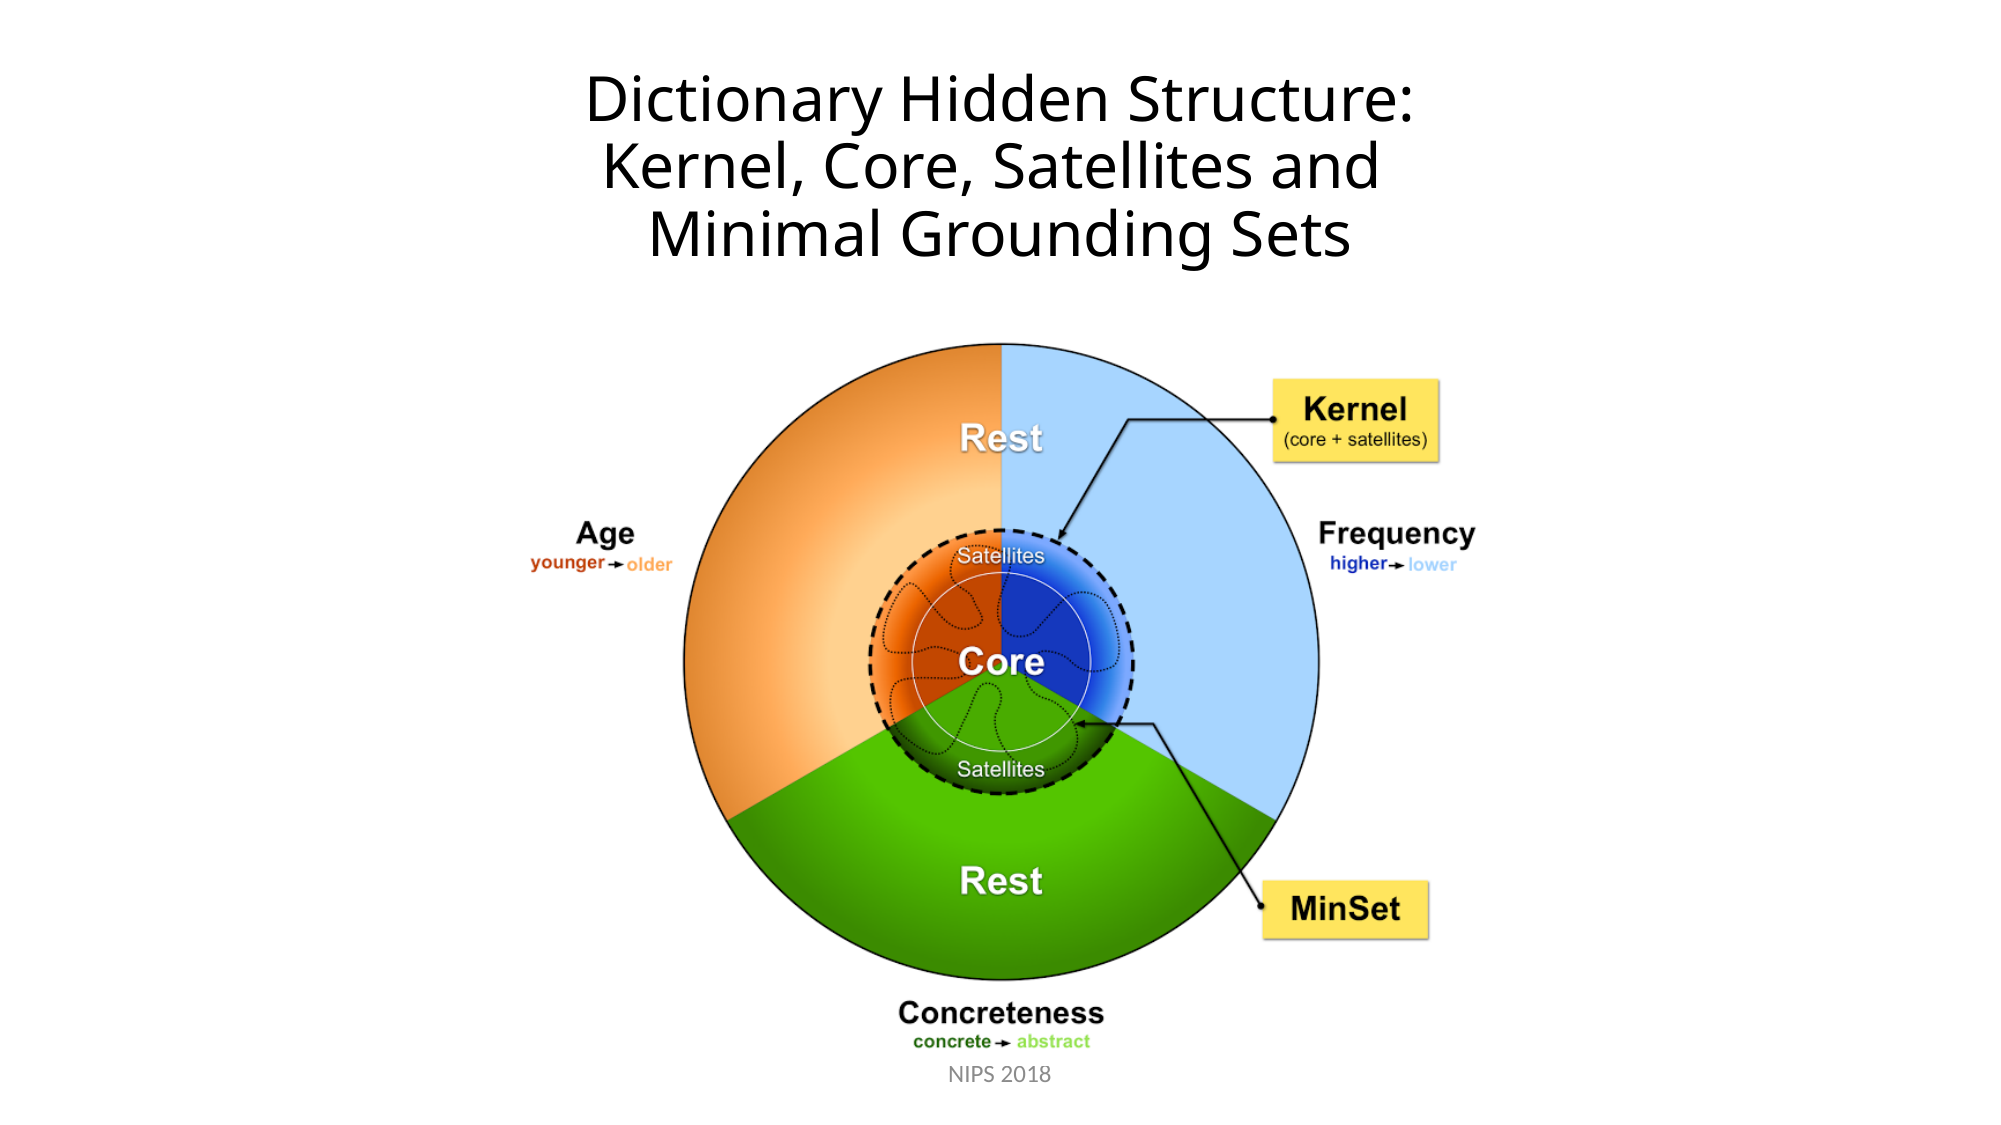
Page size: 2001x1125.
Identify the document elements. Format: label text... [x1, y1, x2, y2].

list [506, 322, 1494, 1066]
title Dictionary Hidden Structure: Kernel, Core, Satellites and Minimal Grounding Sets [137, 59, 1863, 278]
footer NIPS 2018 [662, 1066, 1338, 1103]
